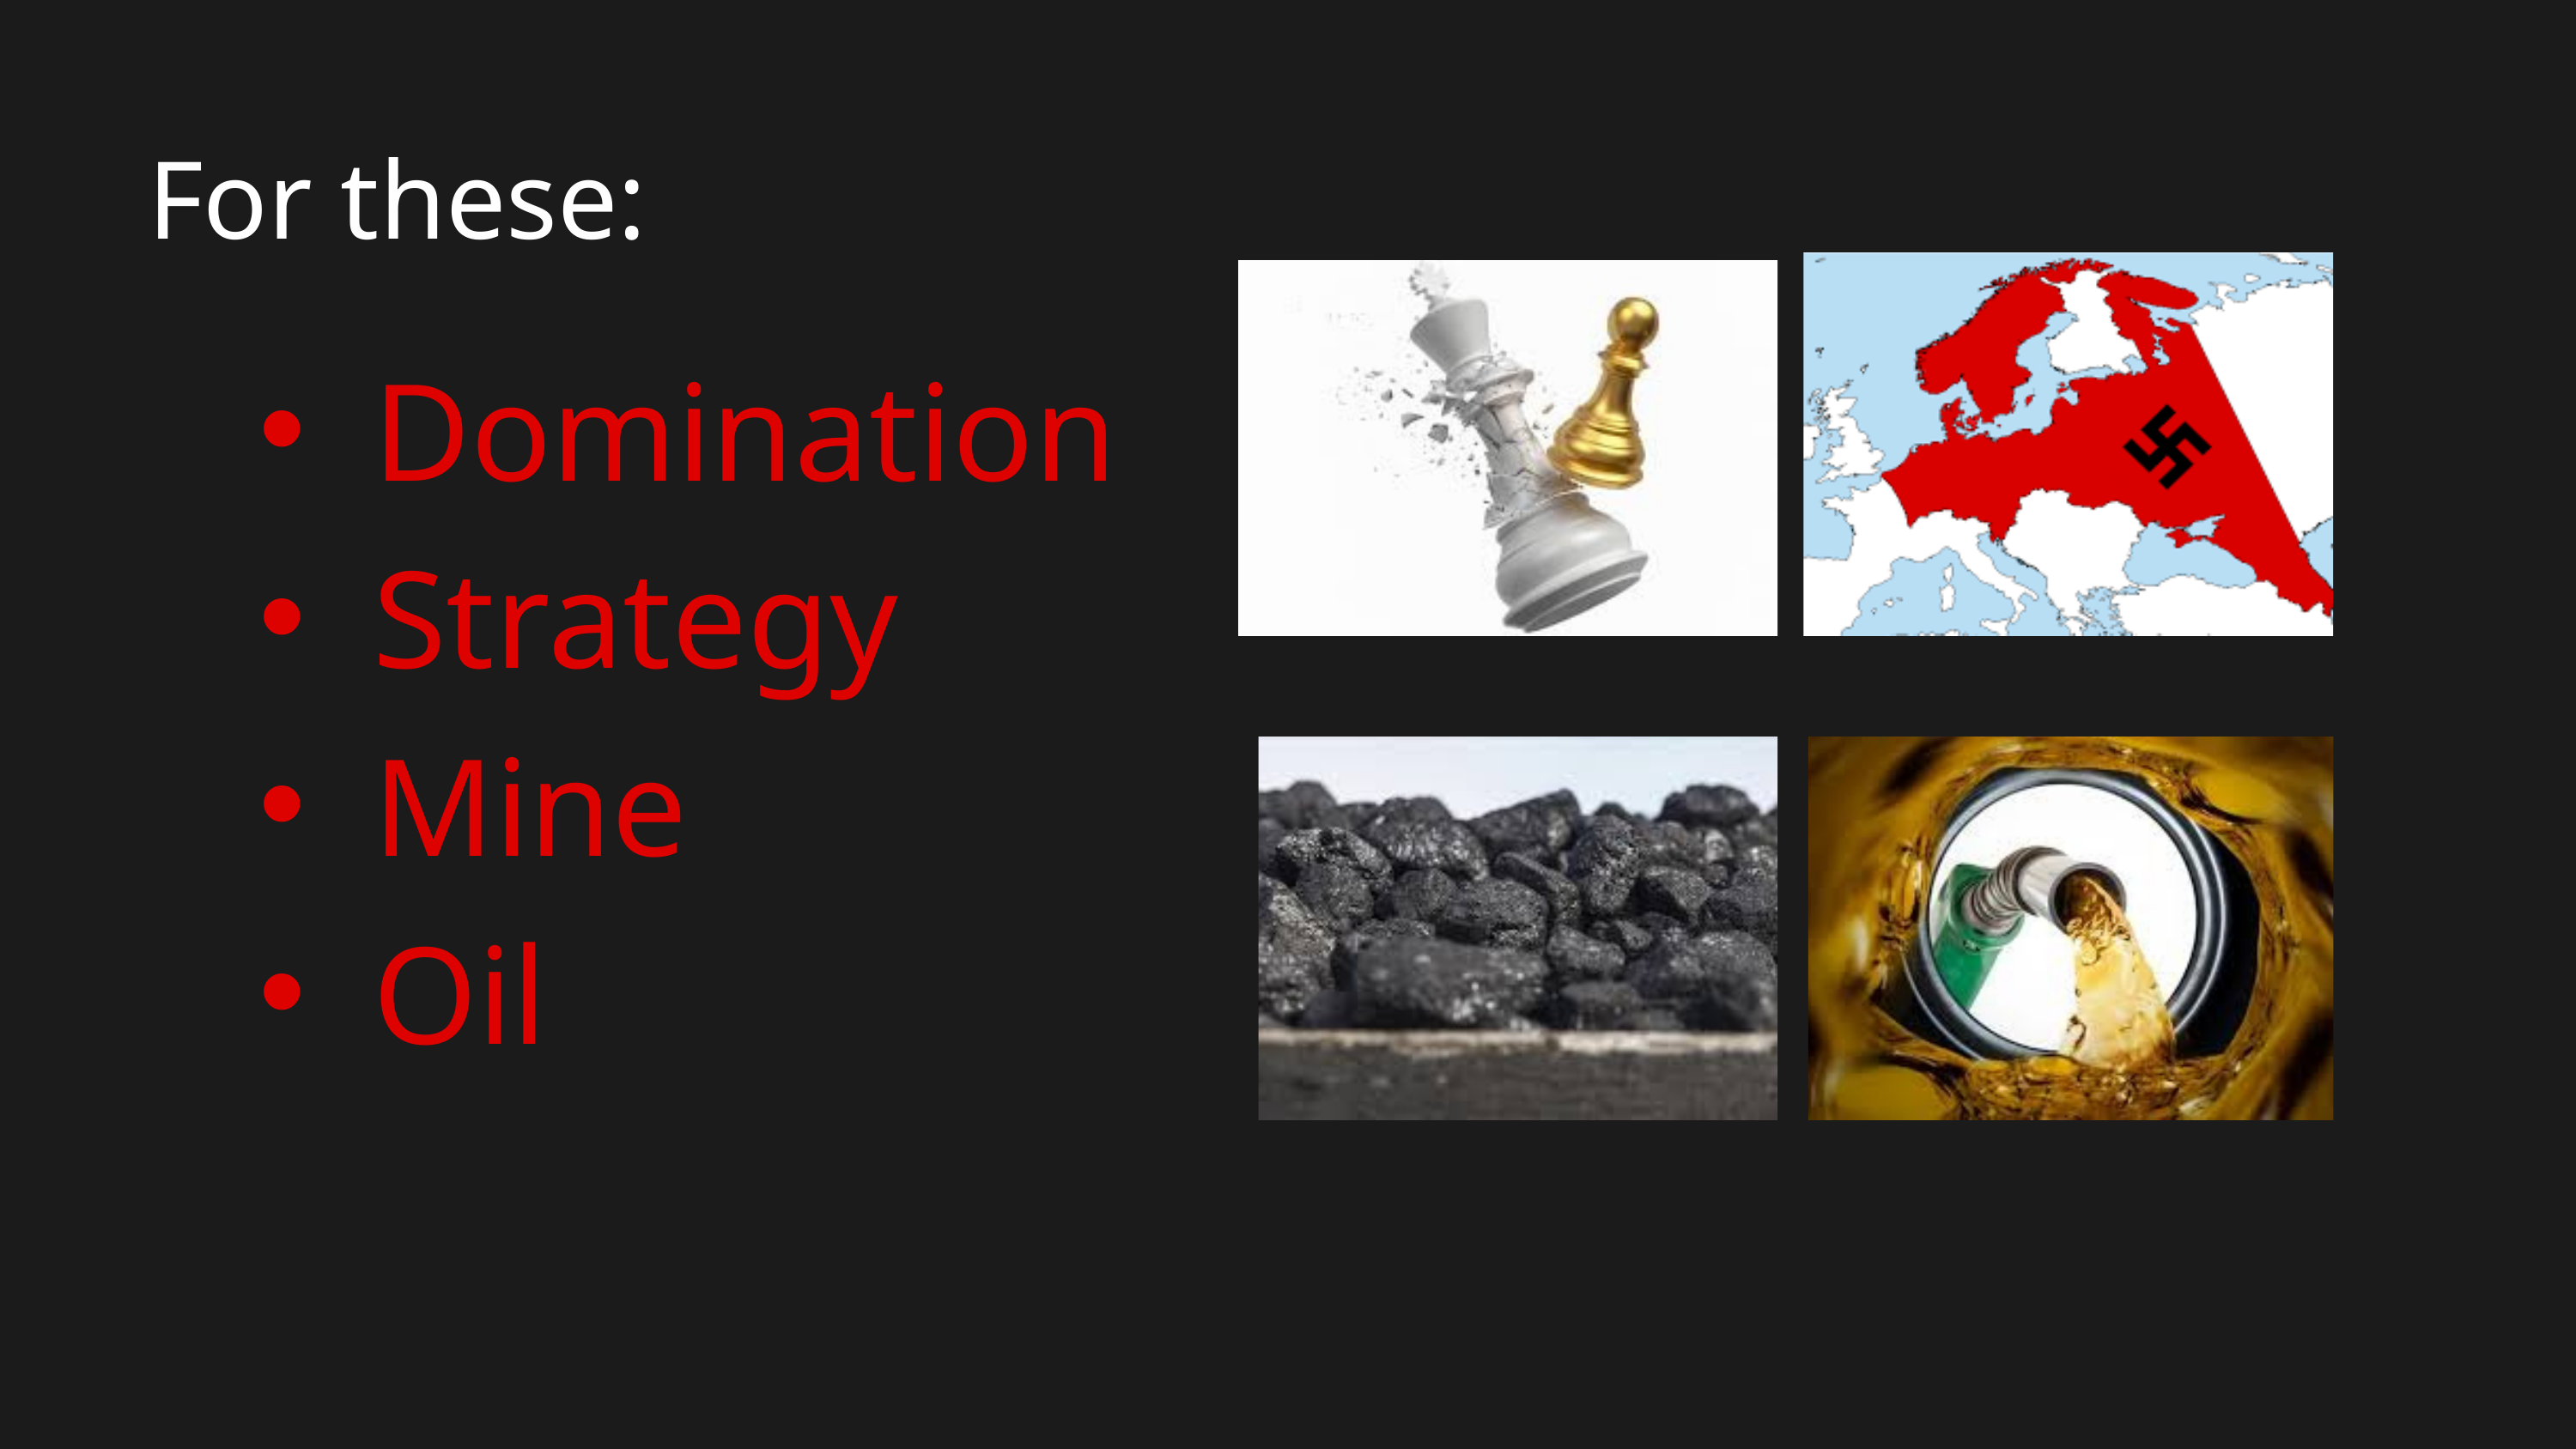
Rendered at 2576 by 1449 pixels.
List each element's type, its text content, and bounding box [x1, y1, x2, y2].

text_box [1803, 252, 2334, 636]
text_box [1238, 260, 1778, 636]
text_box For these: [144, 110, 651, 261]
text_box [1258, 737, 1778, 1120]
text_box [1807, 737, 2334, 1120]
text_box Domination Strategy Mine Oil [144, 319, 1343, 1071]
